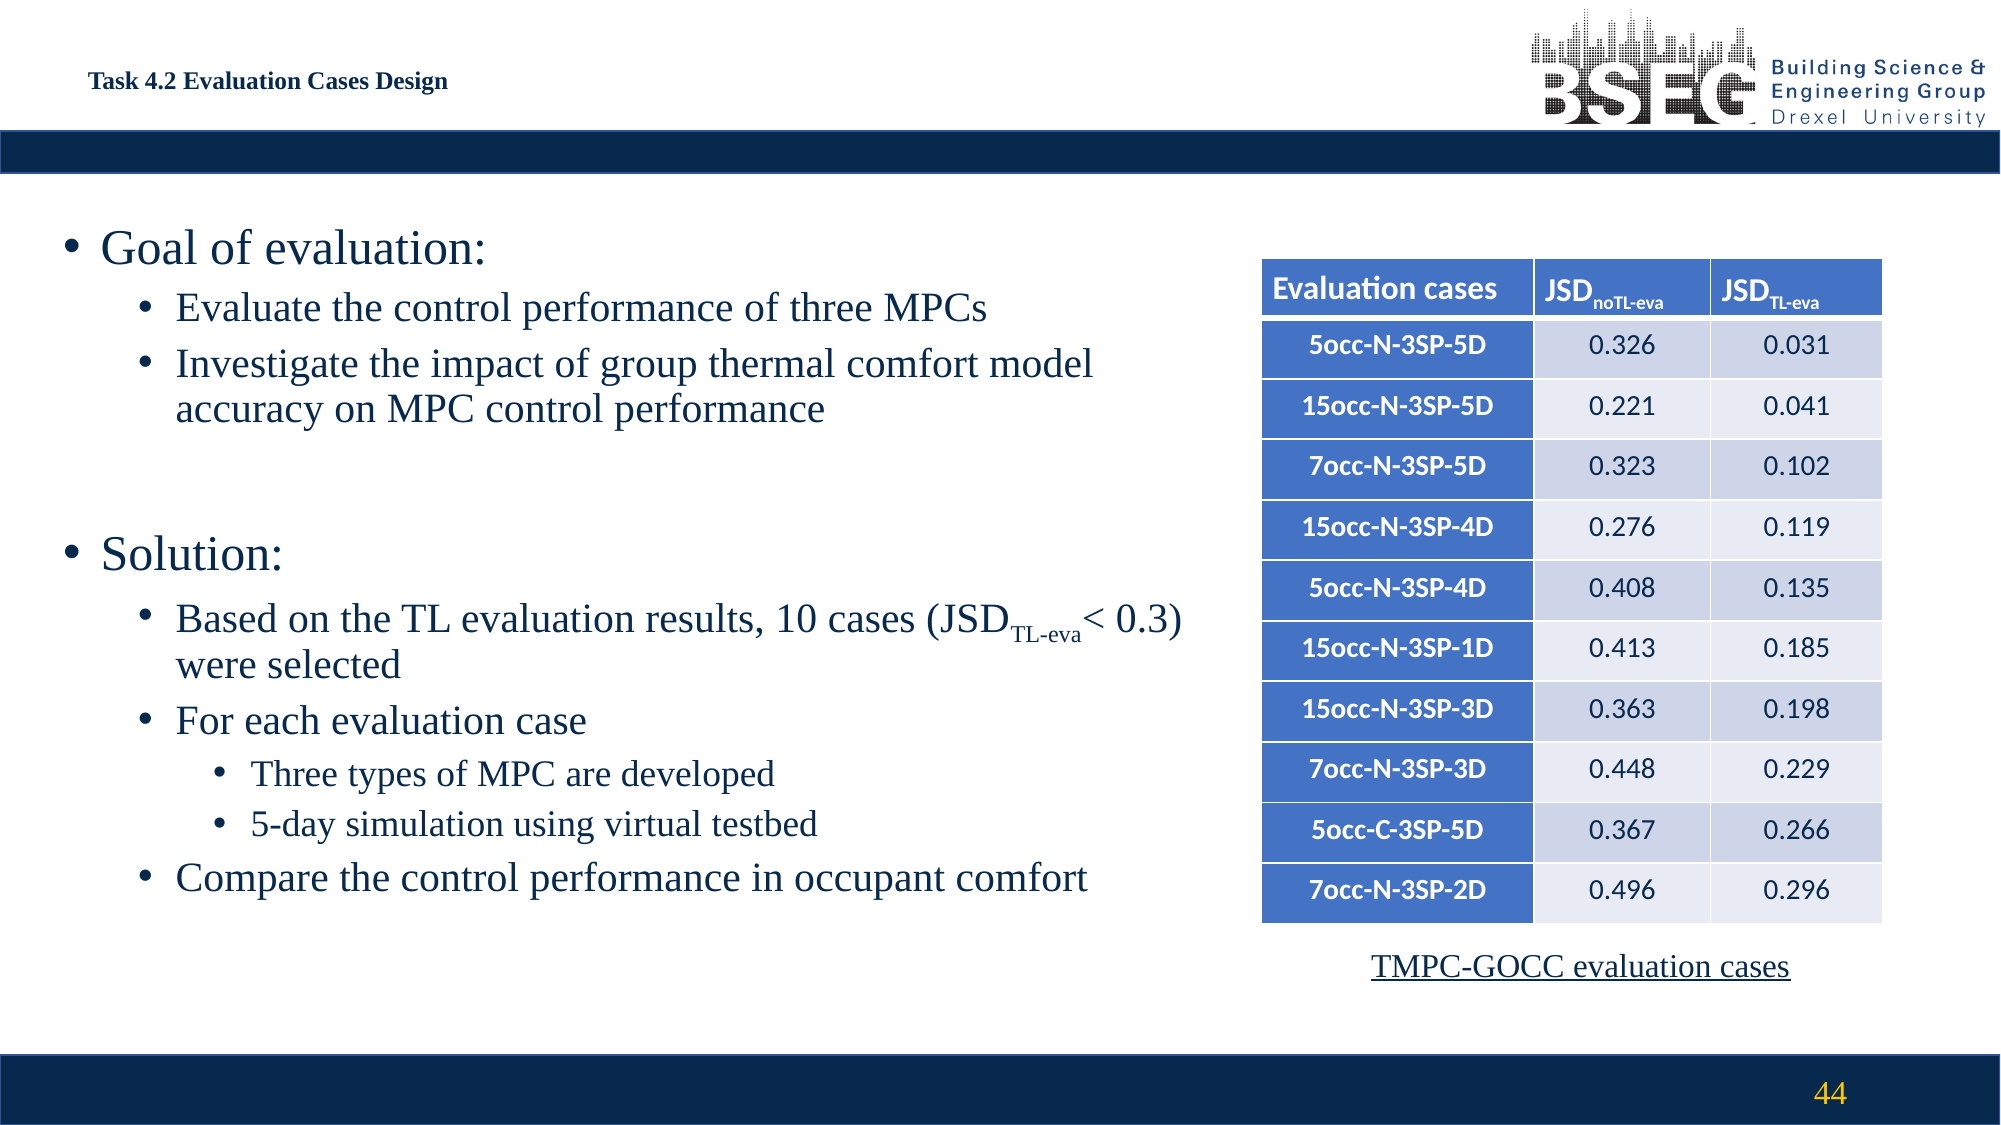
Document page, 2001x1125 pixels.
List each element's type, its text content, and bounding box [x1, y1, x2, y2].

table_cell 0.326 [1535, 321, 1710, 378]
table_cell 5occ-C-3SP-5D [1262, 803, 1533, 862]
table_cell 15occ-N-3SP-4D [1262, 501, 1533, 559]
table_cell 0.198 [1711, 682, 1882, 741]
table_cell 15occ-N-3SP-5D [1262, 380, 1533, 438]
table_header Evaluation cases [1262, 259, 1533, 315]
table_cell 0.408 [1535, 561, 1710, 620]
table_cell 0.266 [1711, 803, 1882, 862]
table_cell 7occ-N-3SP-5D [1262, 440, 1533, 499]
table_cell 0.496 [1535, 864, 1710, 923]
table_cell 0.296 [1711, 864, 1882, 923]
table_cell 0.041 [1711, 380, 1882, 438]
slide_number 44 [1412, 1060, 1863, 1121]
table_cell 0.363 [1535, 682, 1710, 741]
table_cell 0.185 [1711, 622, 1882, 680]
table_cell 0.221 [1535, 380, 1710, 438]
table_cell 0.135 [1711, 561, 1882, 620]
table_cell 0.448 [1535, 743, 1710, 802]
table_cell 0.102 [1711, 440, 1882, 499]
table_cell 0.119 [1711, 501, 1882, 559]
table_cell 0.031 [1711, 321, 1882, 378]
table_cell 0.413 [1535, 622, 1710, 680]
table_cell 5occ-N-3SP-5D [1262, 321, 1533, 378]
table_cell 0.229 [1711, 743, 1882, 802]
table_header JSDTL-eva [1711, 259, 1882, 315]
list Goal of evaluation: Evaluate the control performance of three MPCs Investigate the impact of group thermal comfort model accuracy on MPC control performance Solution: Based on the TL evaluation results, 10 cases (JSDTL-eva< 0.3) were selected For each evaluation case Three types of MPC are developed 5-day simulation using virtual testbed Compare the control performance in occupant comfort [48, 213, 1212, 1061]
table_cell 15occ-N-3SP-1D [1262, 622, 1533, 680]
text_box TMPC-GOCC evaluation cases [1356, 936, 1852, 992]
title Task 4.2 Evaluation Cases Design [72, 59, 1863, 103]
table_header JSDnoTL-eva [1535, 259, 1710, 315]
picture [1524, 7, 1994, 129]
table_cell 0.276 [1535, 501, 1710, 559]
table_cell 7occ-N-3SP-3D [1262, 743, 1533, 802]
table_cell 15occ-N-3SP-3D [1262, 682, 1533, 741]
table_cell 5occ-N-3SP-4D [1262, 561, 1533, 620]
table_cell 0.367 [1535, 803, 1710, 862]
table_cell 7occ-N-3SP-2D [1262, 864, 1533, 923]
table_cell 0.323 [1535, 440, 1710, 499]
